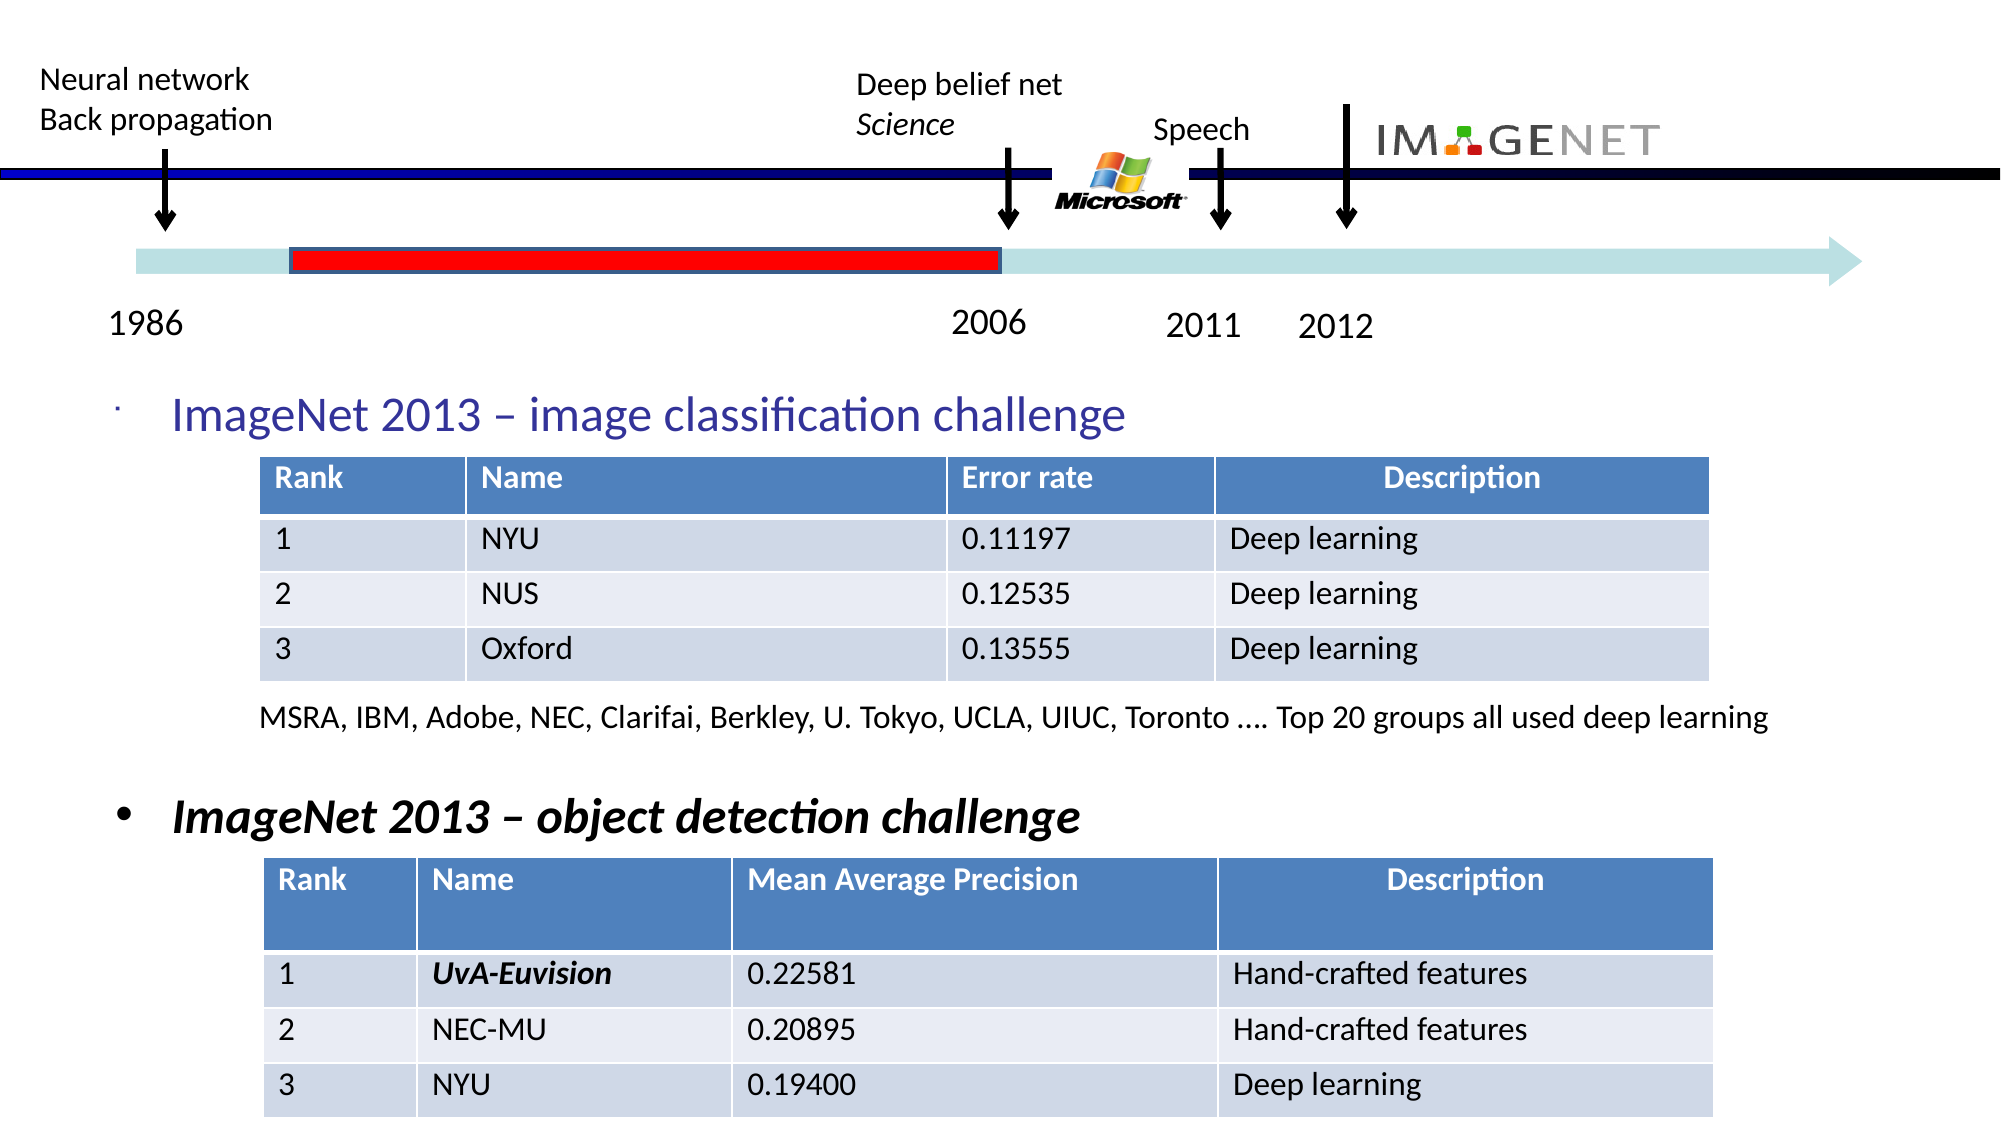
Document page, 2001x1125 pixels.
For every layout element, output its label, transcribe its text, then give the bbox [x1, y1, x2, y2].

table_cell 2 [264, 1009, 416, 1062]
table_header Name [467, 457, 946, 514]
table_header Description [1216, 457, 1709, 514]
table_cell Deep learning [1216, 628, 1709, 681]
text_box Deep belief net Science [841, 54, 1079, 150]
table_cell 1 [260, 520, 465, 571]
table_cell Deep learning [1219, 1064, 1713, 1117]
table_cell 0.22581 [733, 955, 1217, 1007]
table_cell Deep learning [1216, 520, 1709, 571]
text_box Speech [1138, 99, 1266, 155]
text_box 2011 [1150, 292, 1257, 352]
table_cell 1 [264, 955, 416, 1007]
table_cell UvA-Euvision [418, 955, 731, 1007]
text_box [133, 231, 1867, 291]
table_cell 3 [260, 628, 465, 681]
picture [1378, 125, 1662, 155]
table_header Rank [264, 858, 416, 950]
table_cell Oxford [467, 628, 946, 681]
text_box 1986 [92, 290, 199, 351]
list ImageNet 2013 – image classification challenge [99, 373, 1930, 469]
table_header Name [418, 858, 731, 950]
table_cell 3 [264, 1064, 416, 1117]
text_box [291, 248, 1000, 273]
picture [1052, 148, 1189, 212]
table_cell NYU [467, 520, 946, 571]
table_cell 0.20895 [733, 1009, 1217, 1062]
table_cell 0.13555 [948, 628, 1214, 681]
table_cell 0.11197 [948, 520, 1214, 571]
table_cell 2 [260, 573, 465, 626]
table_cell NUS [467, 573, 946, 626]
table_cell Hand-crafted features [1219, 1009, 1713, 1062]
table_cell 0.12535 [948, 573, 1214, 626]
text_box 2012 [1283, 293, 1389, 354]
table_cell 0.19400 [733, 1064, 1217, 1117]
text_box Neural network Back propagation [24, 50, 289, 145]
table_cell Deep learning [1216, 573, 1709, 626]
table_cell NYU [418, 1064, 731, 1117]
table_cell NEC-MU [418, 1009, 731, 1062]
text_box 2006 [936, 289, 1043, 349]
table_header Error rate [948, 457, 1214, 514]
table_header Rank [260, 457, 465, 514]
table_header Description [1219, 858, 1713, 950]
text_box ImageNet 2013 – object detection challenge [100, 776, 1930, 871]
table_header Mean Average Precision [733, 858, 1217, 950]
text_box MSRA, IBM, Adobe, NEC, Clarifai, Berkley, U. Tokyo, UCLA, UIUC, Toronto …. Top 20 groups all used deep learning [244, 687, 1882, 743]
table_cell Hand-crafted features [1219, 955, 1713, 1007]
